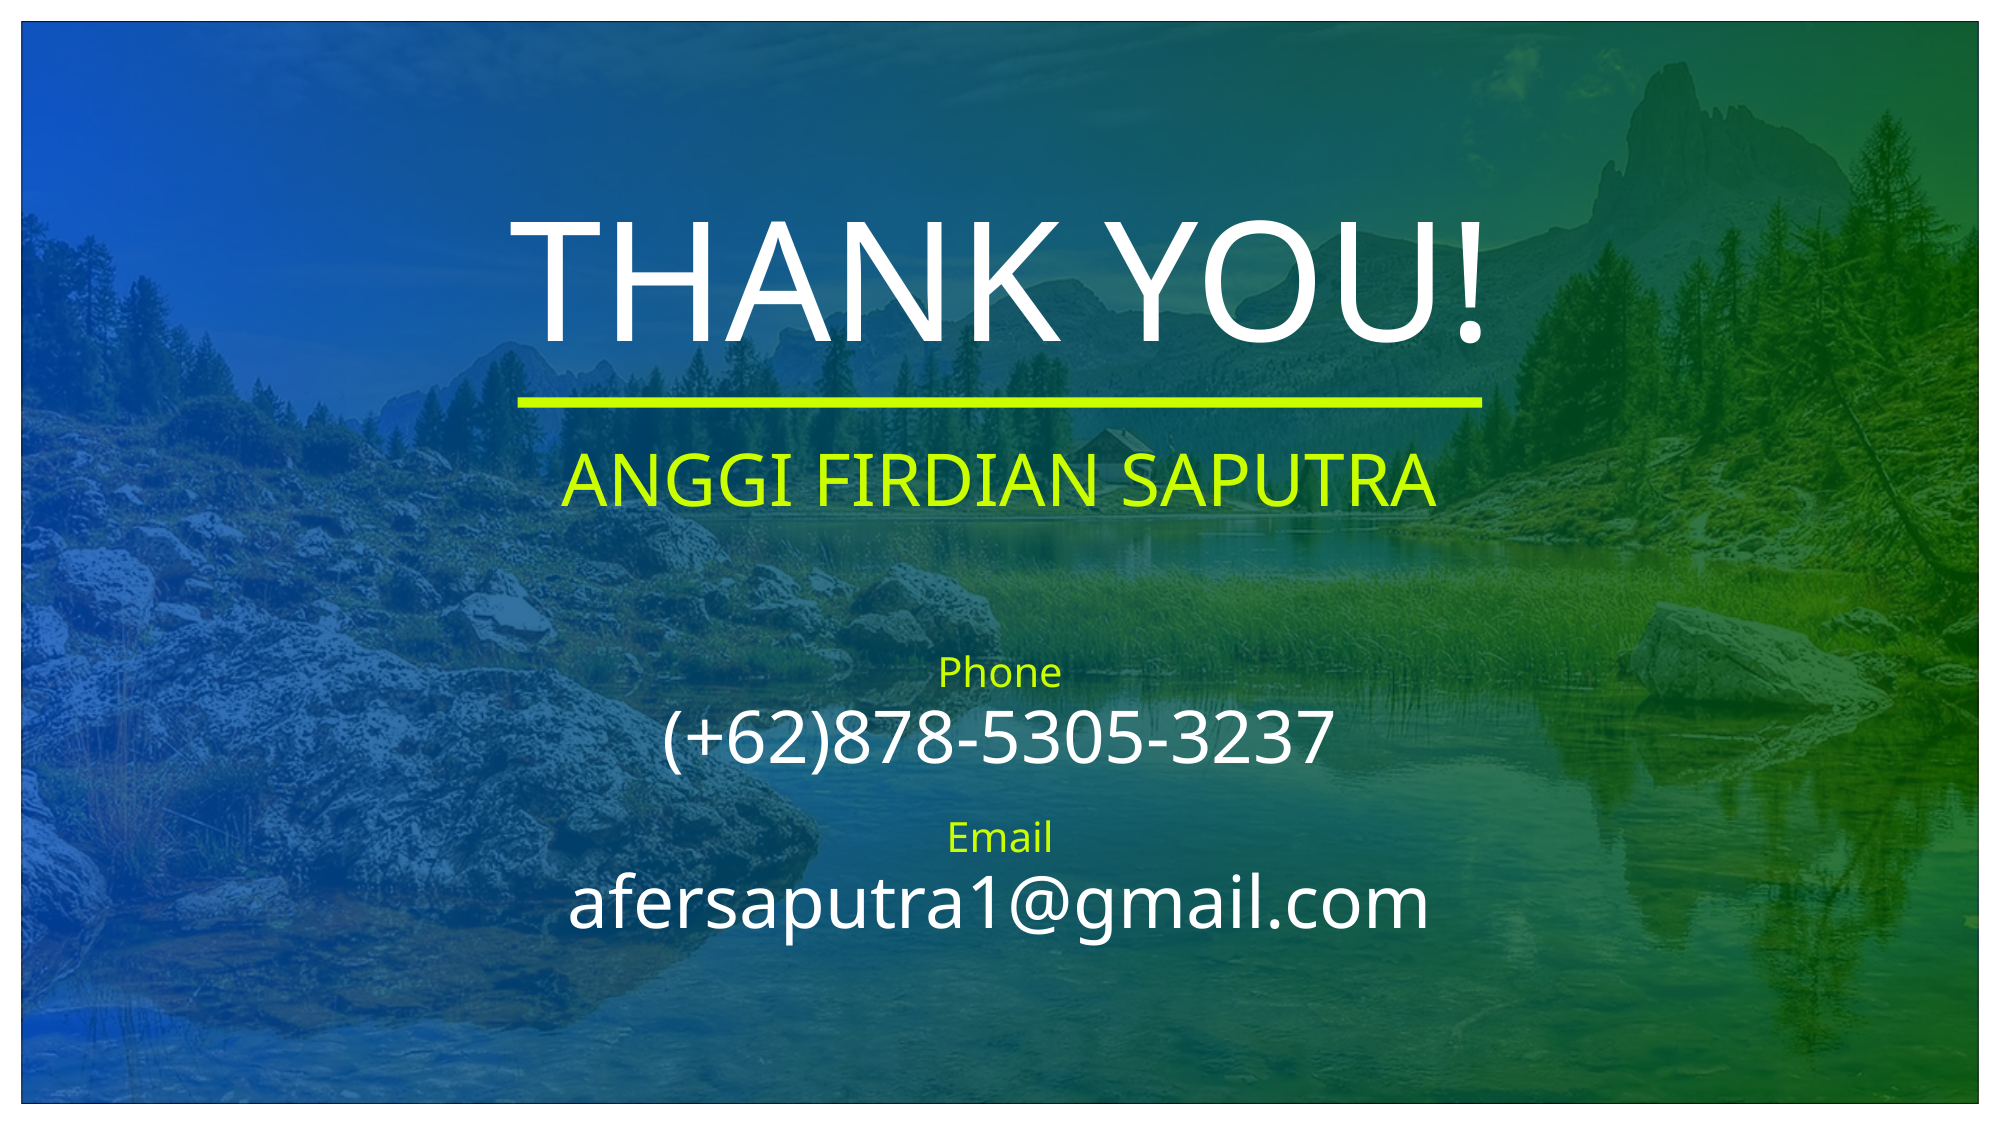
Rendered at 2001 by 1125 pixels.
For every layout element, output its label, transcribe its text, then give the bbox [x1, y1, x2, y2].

list (+62)878-5305-3237 [641, 692, 1359, 771]
title THANK YOU! [172, 162, 1830, 412]
picture [21, 21, 1979, 1104]
list afersaputra1@gmail.com [514, 858, 1486, 936]
list Phone [641, 644, 1359, 692]
list ANGGI FIRDIAN SAPUTRA [172, 435, 1828, 535]
list Email [641, 808, 1359, 856]
